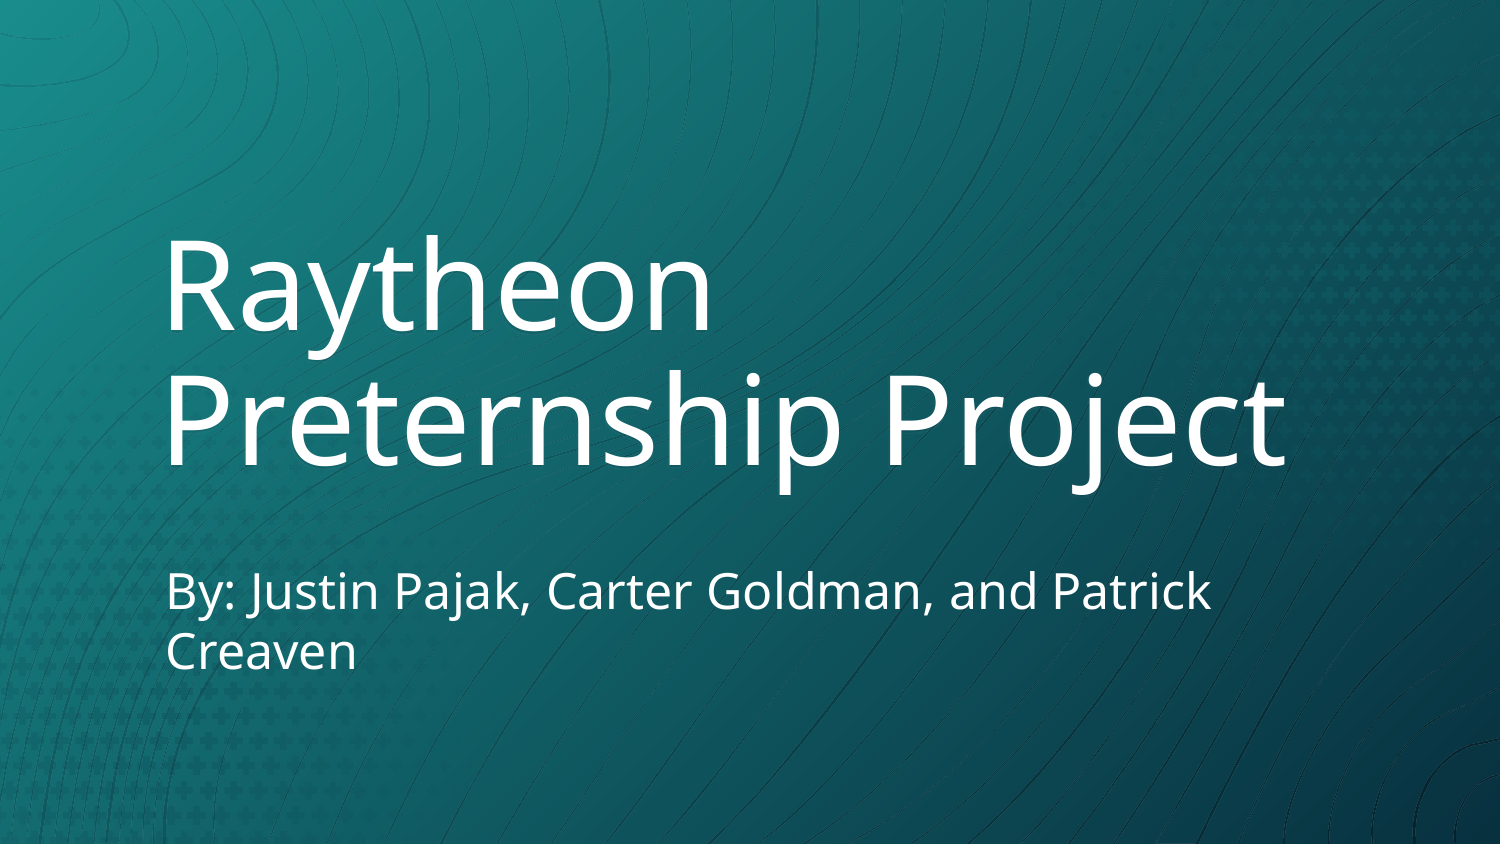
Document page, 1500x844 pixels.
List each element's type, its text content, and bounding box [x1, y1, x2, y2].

subtitle By: Justin Pajak, Carter Goldman, and Patrick Creaven [165, 559, 1335, 630]
title Raytheon Preternship Project [159, 262, 1340, 453]
